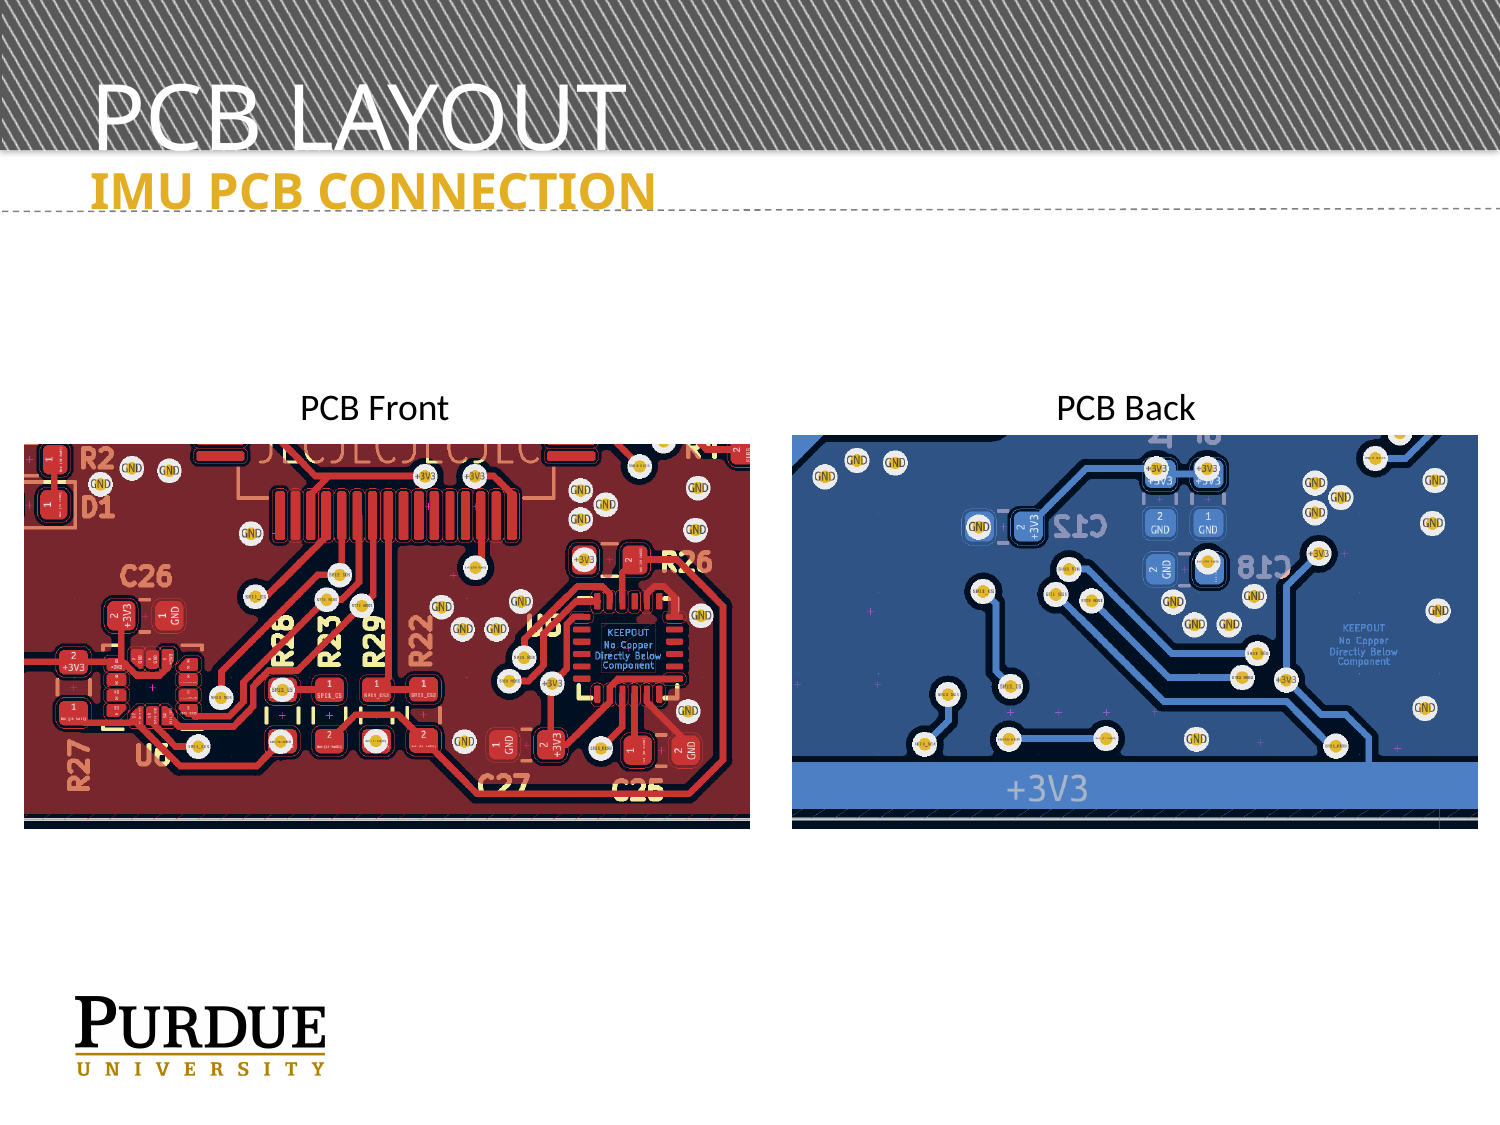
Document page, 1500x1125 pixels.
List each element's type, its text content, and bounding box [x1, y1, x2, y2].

list IMU PCB connection [75, 151, 1425, 225]
text_box PCB Back [1041, 375, 1388, 434]
text_box PCB Front [285, 375, 632, 435]
picture [792, 435, 1478, 829]
picture [24, 444, 751, 829]
title PCB Layout [75, 51, 1427, 175]
picture [75, 996, 325, 1076]
